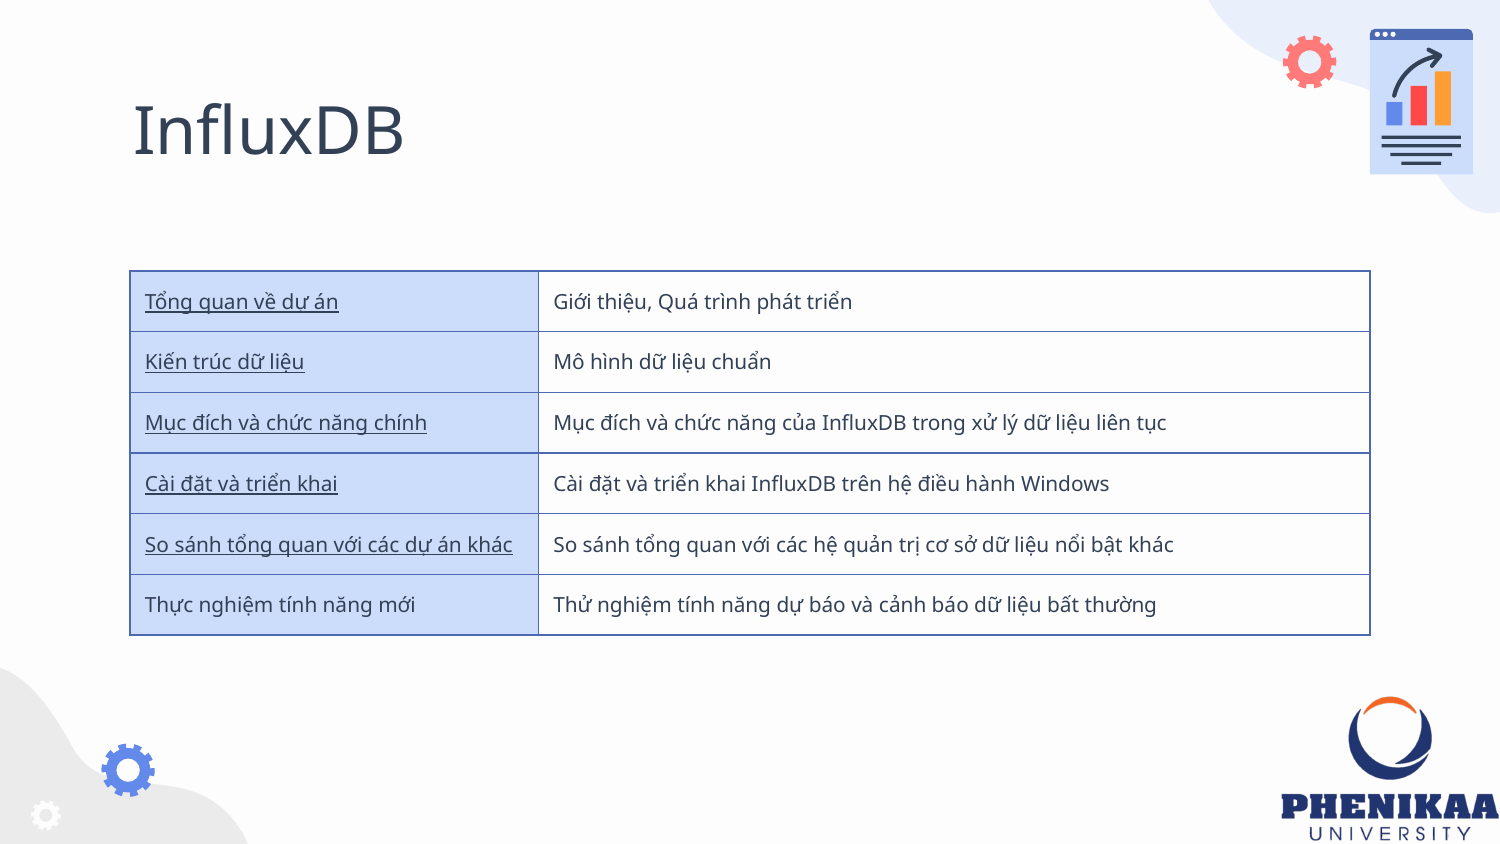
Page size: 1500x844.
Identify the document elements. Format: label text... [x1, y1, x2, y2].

table_header Tổng quan về dự án [131, 272, 538, 331]
table_cell So sánh tổng quan với các hệ quản trị cơ sở dữ liệu nổi bật khác [539, 514, 1369, 574]
picture [1280, 693, 1500, 844]
table_cell Mục đích và chức năng chính [131, 393, 538, 452]
table_cell Thử nghiệm tính năng dự báo và cảnh báo dữ liệu bất thường [539, 575, 1369, 634]
table_cell So sánh tổng quan với các dự án khác [131, 514, 538, 574]
table_cell Cài đặt và triển khai InfluxDB trên hệ điều hành Windows [539, 454, 1369, 513]
table_cell Mục đích và chức năng của InfluxDB trong xử lý dữ liệu liên tục [539, 393, 1369, 452]
table_cell Cài đặt và triển khai [131, 454, 538, 513]
title InfluxDB [118, 72, 1382, 167]
table_cell Kiến trúc dữ liệu [131, 332, 538, 392]
table_cell Thực nghiệm tính năng mới [131, 575, 538, 634]
table_header Giới thiệu, Quá trình phát triển [539, 272, 1369, 331]
table_cell Mô hình dữ liệu chuẩn [539, 332, 1369, 392]
